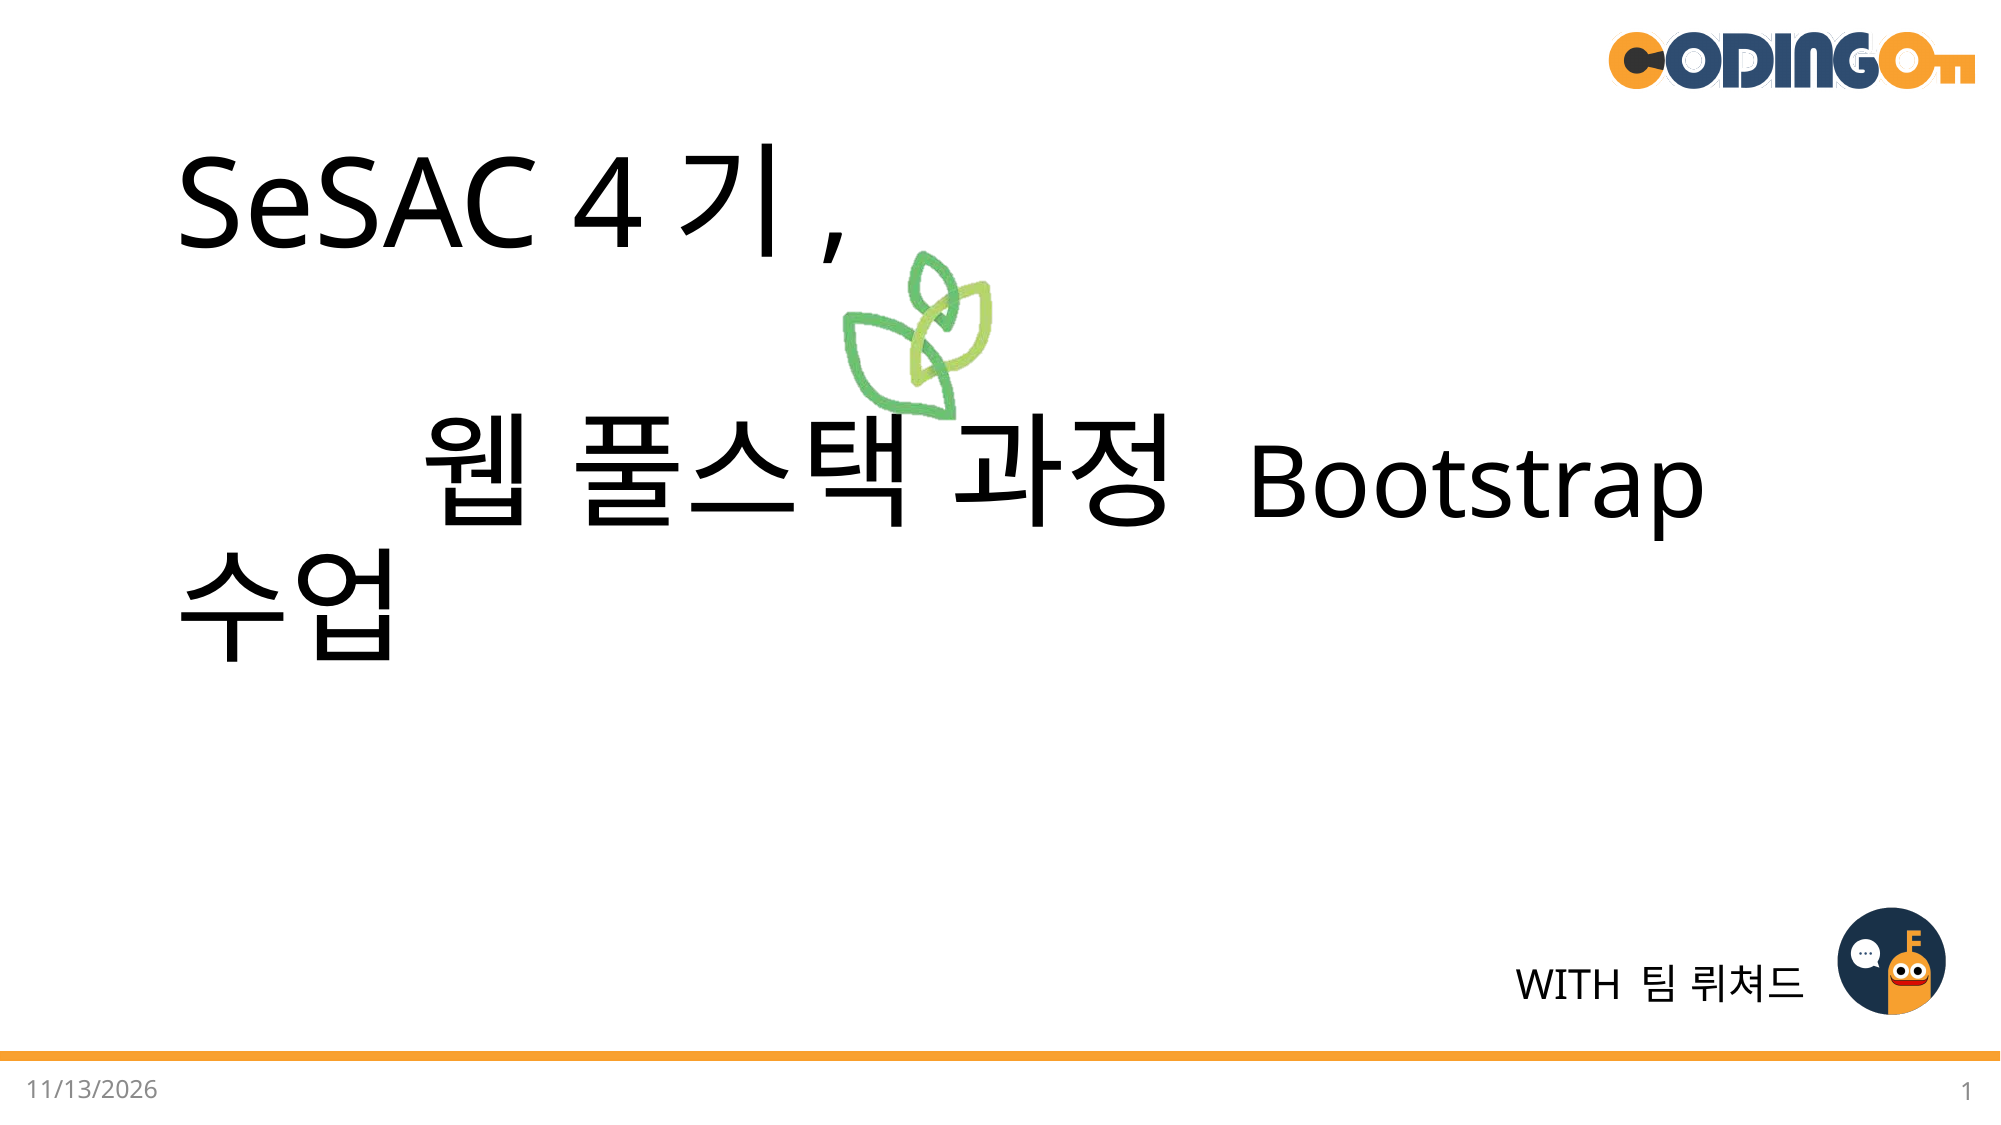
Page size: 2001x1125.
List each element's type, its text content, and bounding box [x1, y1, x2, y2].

picture [817, 222, 1037, 442]
picture [1836, 906, 1947, 1016]
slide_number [10, 1060, 461, 1121]
picture [1603, 22, 1981, 99]
subtitle WITH 팀 뤼쳐드 [1449, 955, 1836, 1016]
slide_number 1 [1539, 1062, 1990, 1122]
title SeSAC 4기, 웹 풀스택 과정 Bootstrap 수업 [160, 295, 1913, 688]
